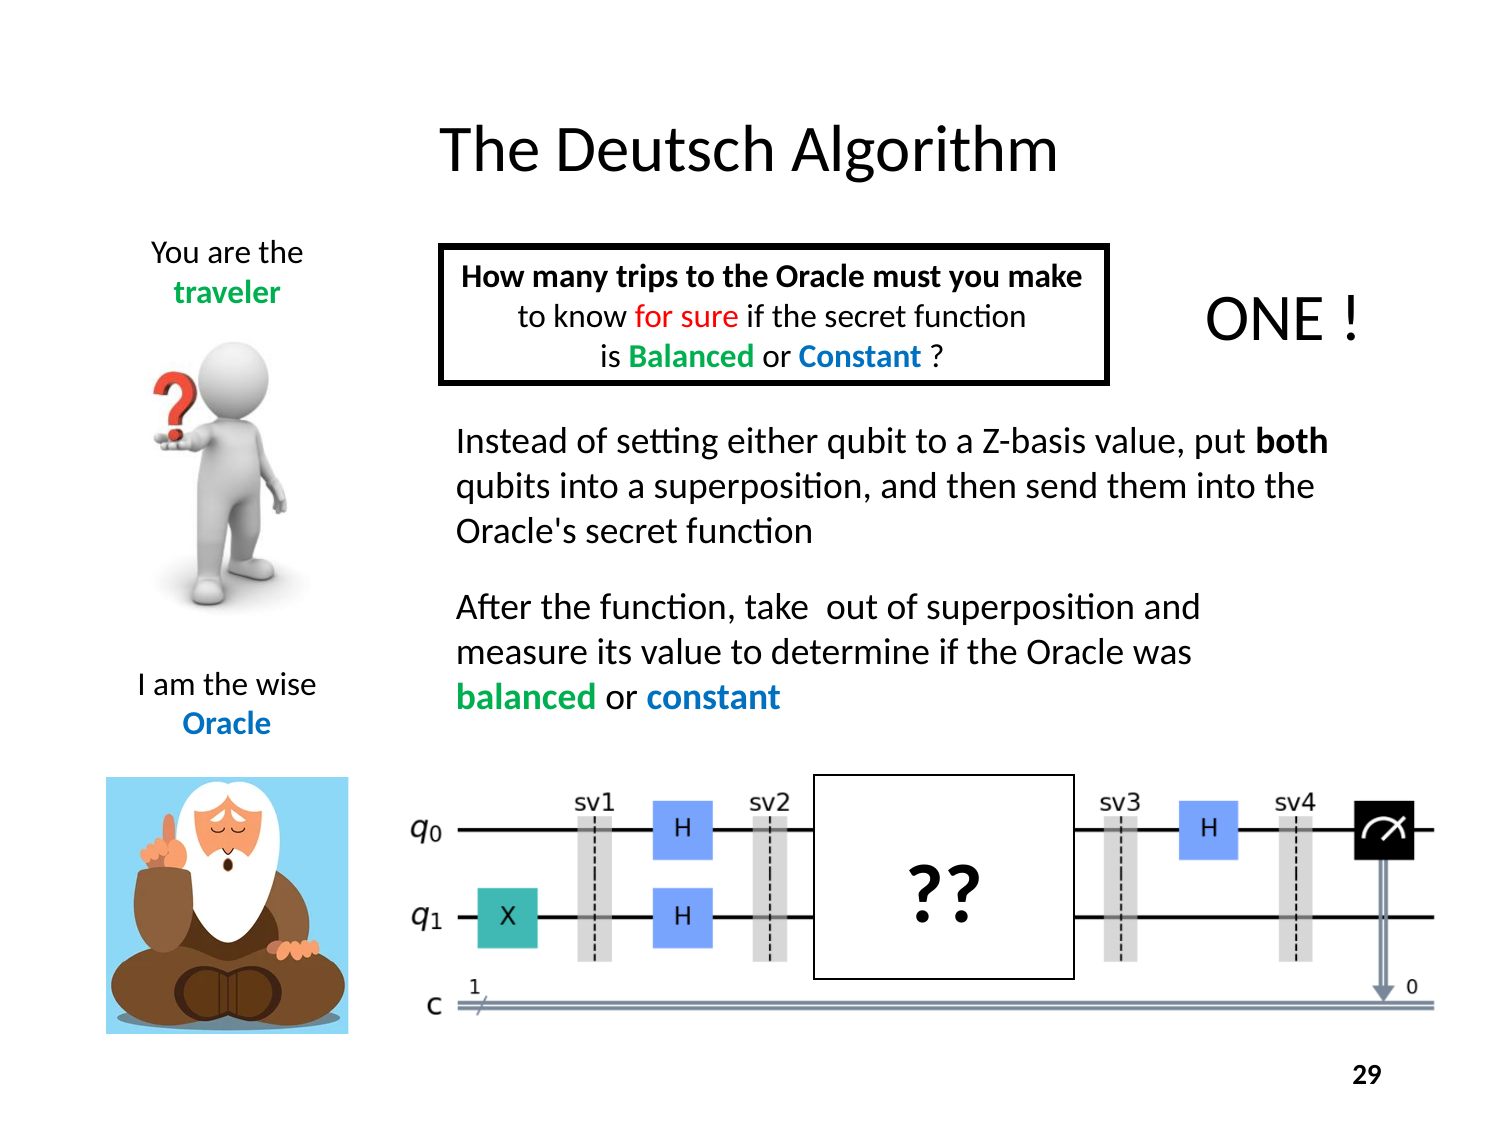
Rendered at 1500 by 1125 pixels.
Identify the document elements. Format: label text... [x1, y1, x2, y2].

slide_number 29 [1059, 1042, 1397, 1103]
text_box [421, 246, 1124, 383]
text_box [814, 775, 1075, 979]
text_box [132, 222, 323, 617]
text_box ONE ! [1170, 266, 1397, 362]
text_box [106, 654, 349, 1034]
text_box Instead of setting either qubit to a Z-basis value, put both qubits into a superposition, and then send them into the Oracle's secret function [441, 408, 1380, 559]
title The Deutsch Algorithm [103, 59, 1397, 241]
picture [401, 772, 1446, 1019]
